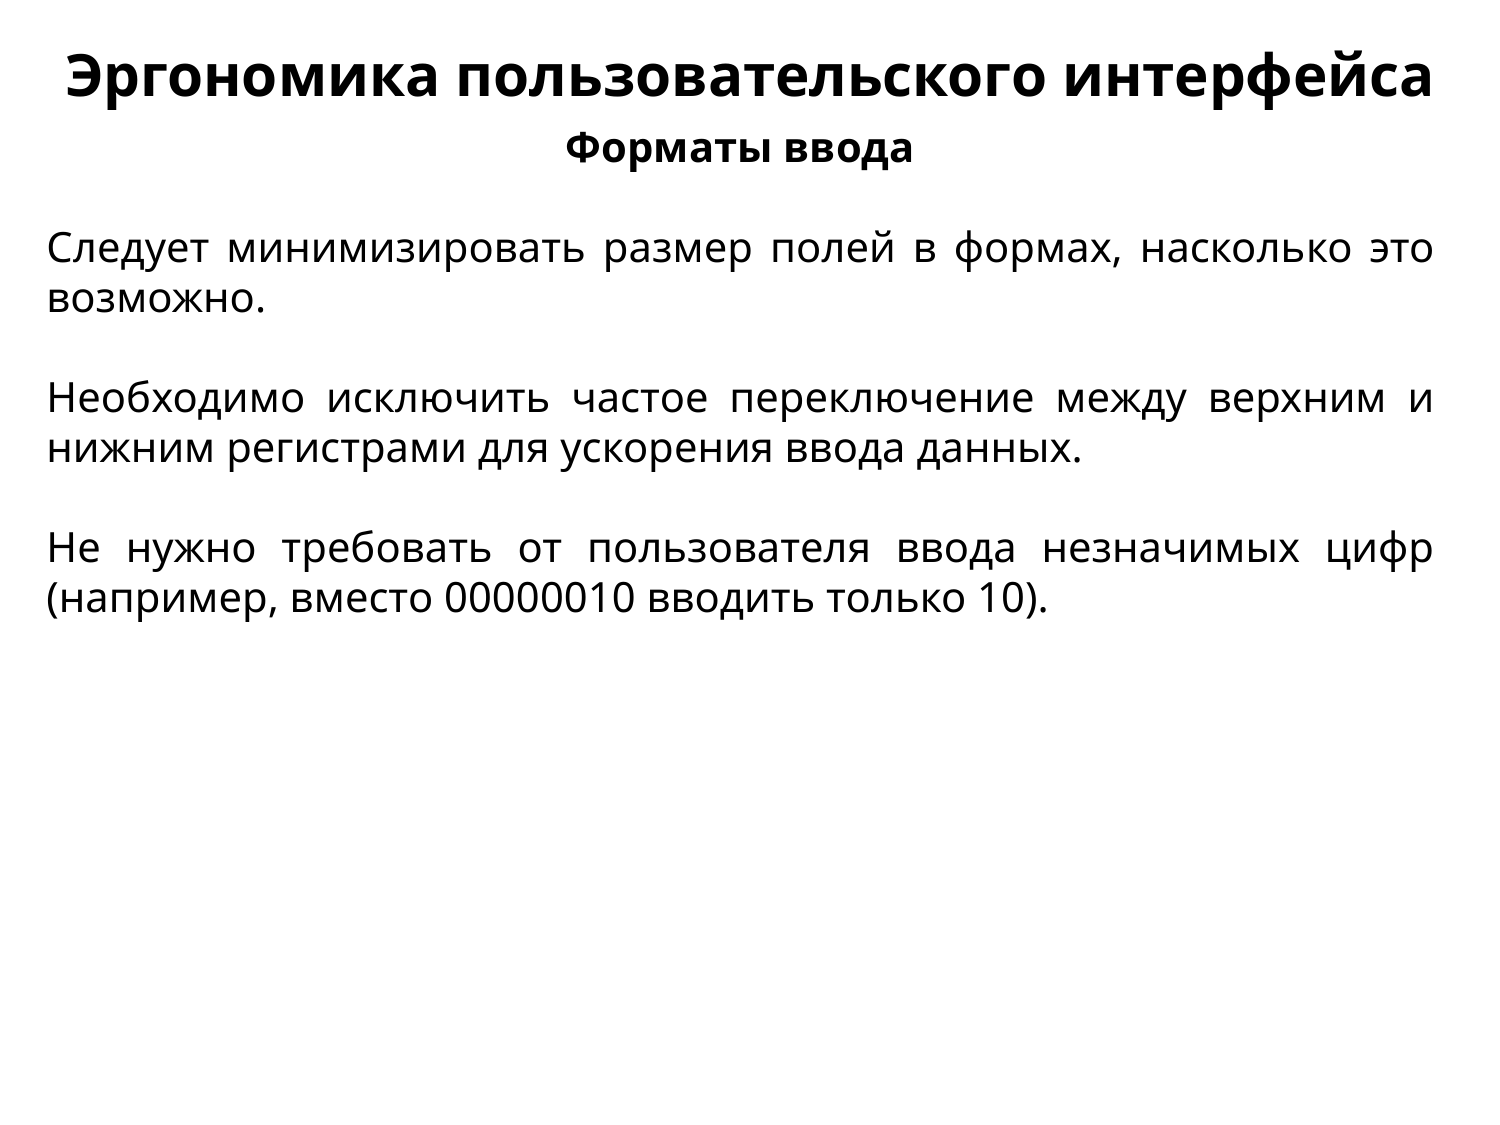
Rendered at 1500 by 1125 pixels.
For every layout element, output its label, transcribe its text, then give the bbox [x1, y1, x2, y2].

text_box Форматы ввода Следует минимизировать размер полей в формах, насколь­ко это возможно. Необходимо исключить частое переключение между верх­ним и нижним регистрами для ускорения ввода данных. Не нужно требовать от пользователя ввода незначимых цифр (например, вместо 00000010 вводить только 10). [31, 113, 1450, 629]
text_box Эргономика пользовательского интерфейса [17, 30, 1483, 116]
